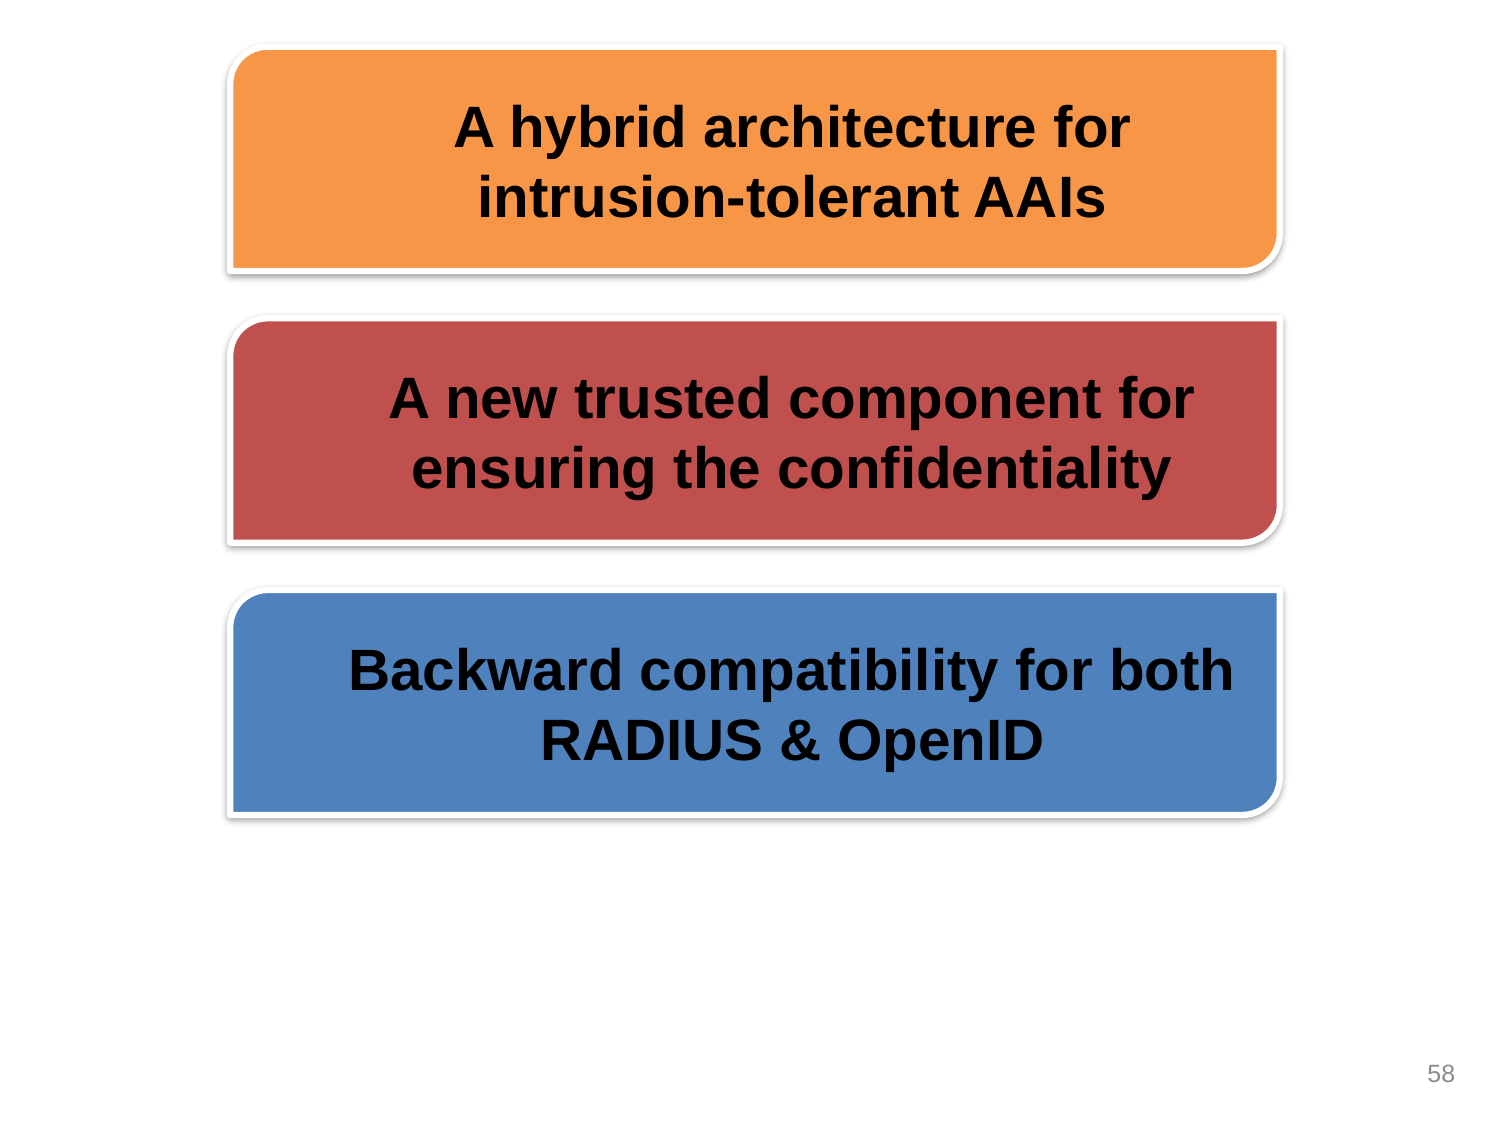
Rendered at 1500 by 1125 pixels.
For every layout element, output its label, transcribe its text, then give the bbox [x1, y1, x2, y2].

text_box A new trusted component for ensuring the confidentiality [227, 315, 1283, 546]
text_box Backward compatibility for both RADIUS & OpenID [227, 586, 1283, 819]
slide_number 58 [1120, 1042, 1471, 1103]
text_box A hybrid architecture for intrusion-tolerant AAIs [227, 43, 1283, 275]
